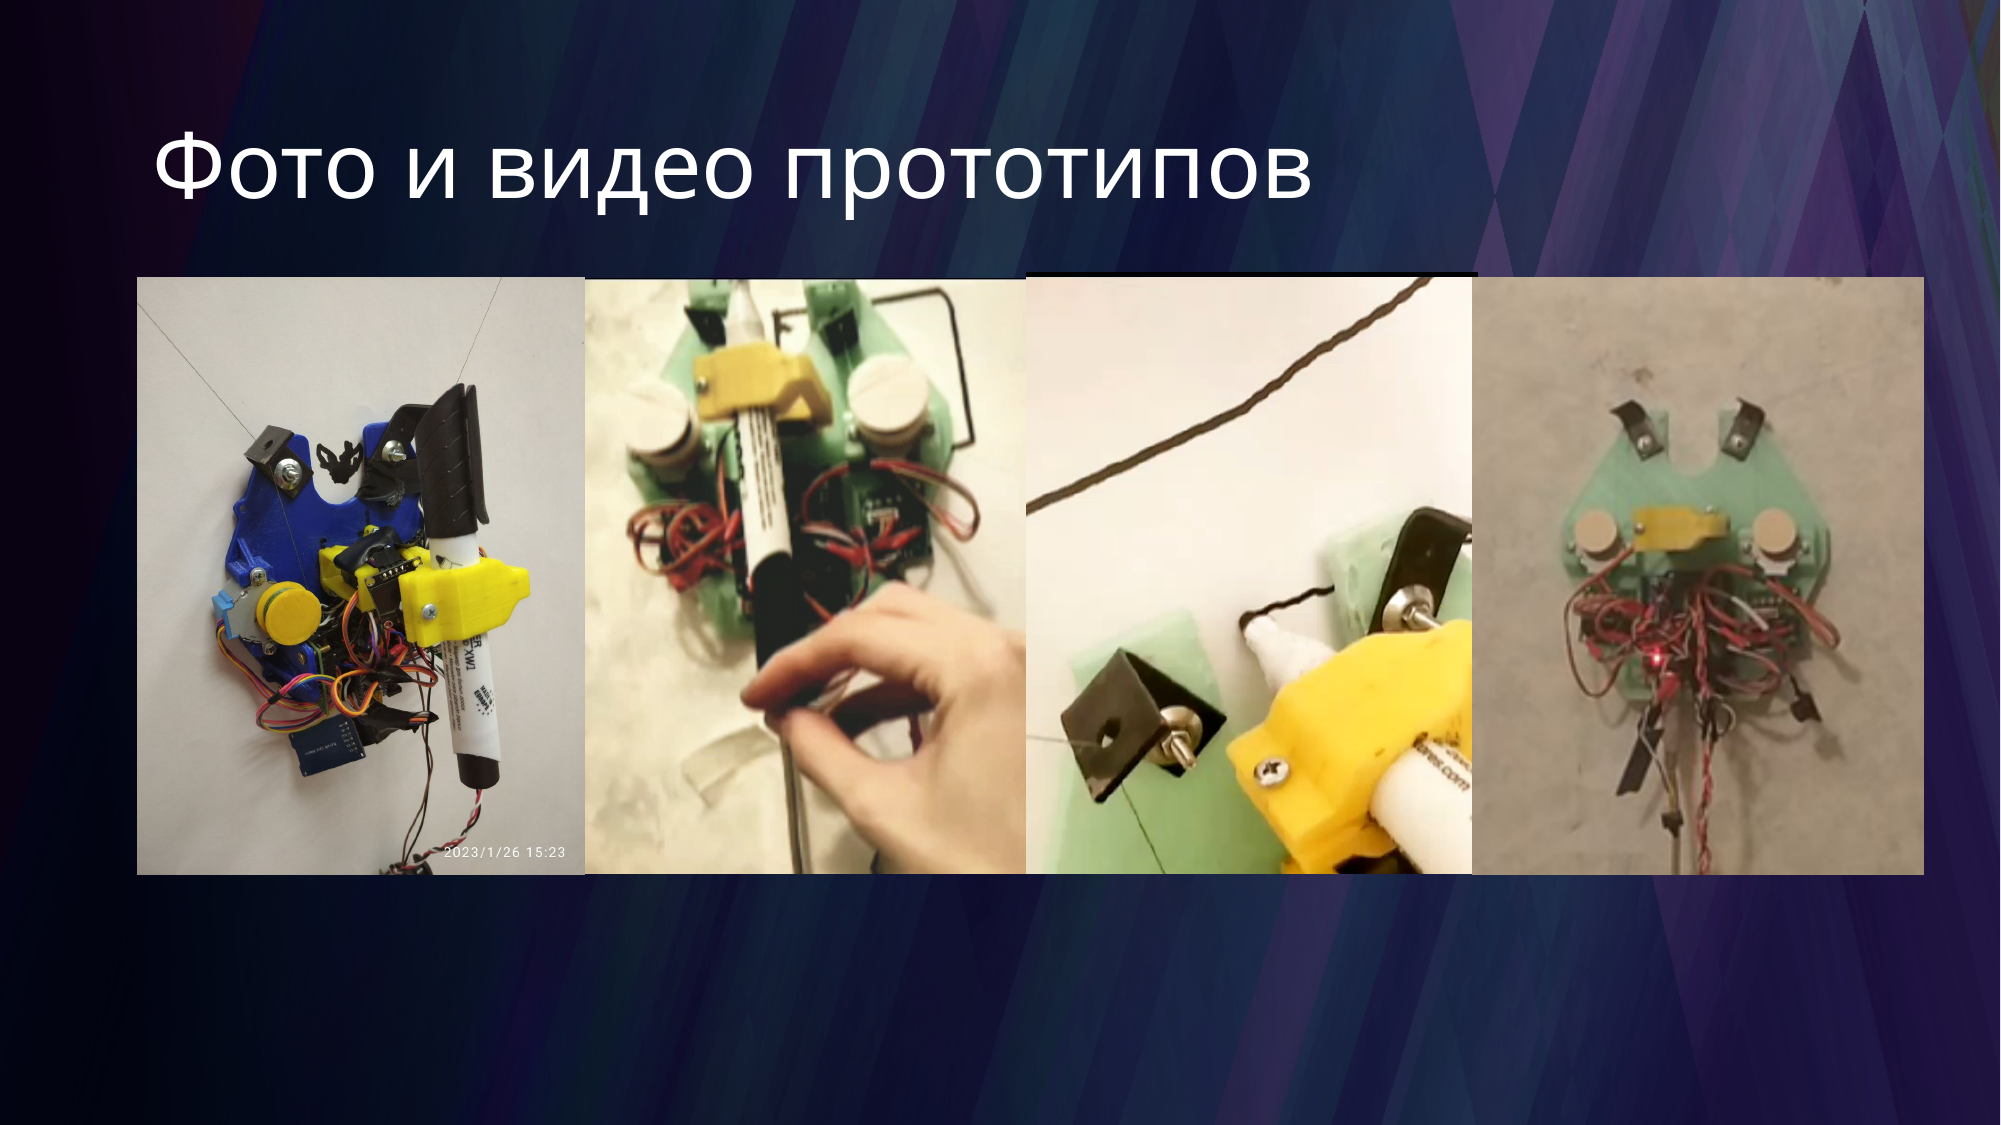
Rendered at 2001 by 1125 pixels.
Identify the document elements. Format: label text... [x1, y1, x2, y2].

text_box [1025, 271, 1479, 875]
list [137, 277, 584, 875]
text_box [584, 277, 1025, 875]
picture [0, 0, 2001, 1125]
title Фото и видео прототипов [137, 59, 1863, 277]
